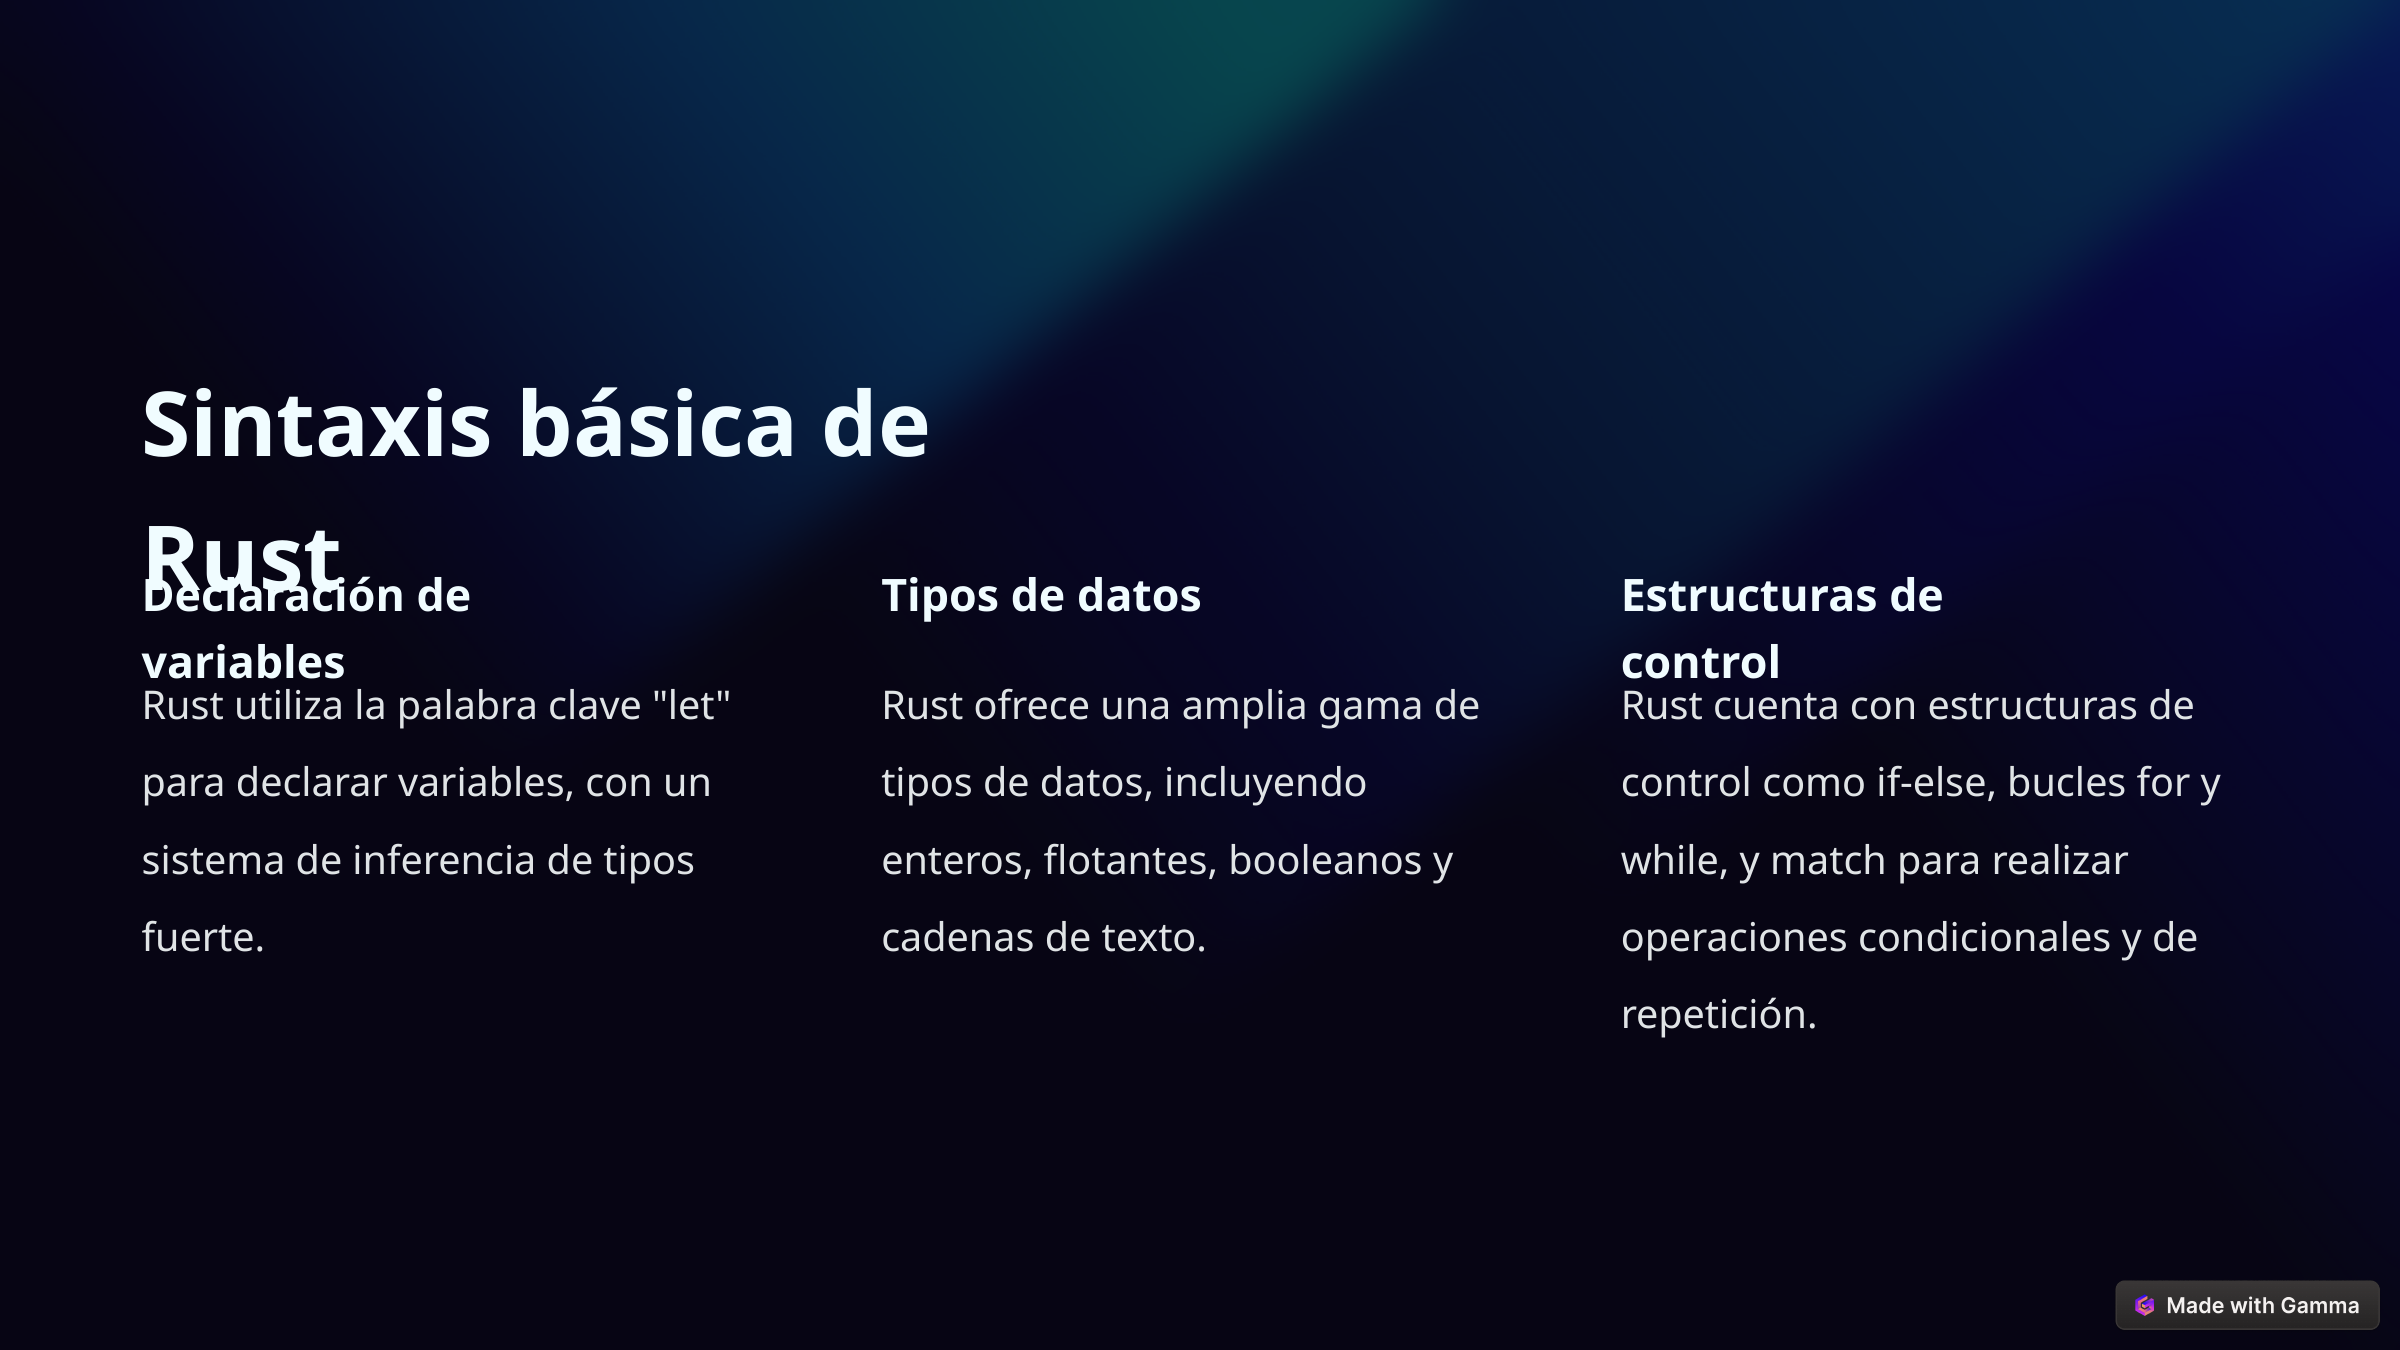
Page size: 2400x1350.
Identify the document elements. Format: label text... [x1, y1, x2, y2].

text_box Rust utiliza la palabra clave "let" para declarar variables, con un sistema de inferencia de tipos fuerte. [141, 649, 782, 845]
text_box Tipos de datos [881, 553, 1332, 610]
picture [2106, 1271, 2389, 1339]
text_box Sintaxis básica de Rust [141, 339, 1106, 452]
text_box Rust cuenta con estructuras de control como if-else, bucles for y while, y match para realizar operaciones condicionales y de repetición. [1620, 650, 2261, 974]
text_box Estructuras de control [1620, 553, 2091, 610]
text_box Rust ofrece una amplia gama de tipos de datos, incluyendo enteros, flotantes, booleanos y cadenas de texto. [881, 650, 1521, 910]
text_box Declaración de variables [141, 553, 663, 610]
